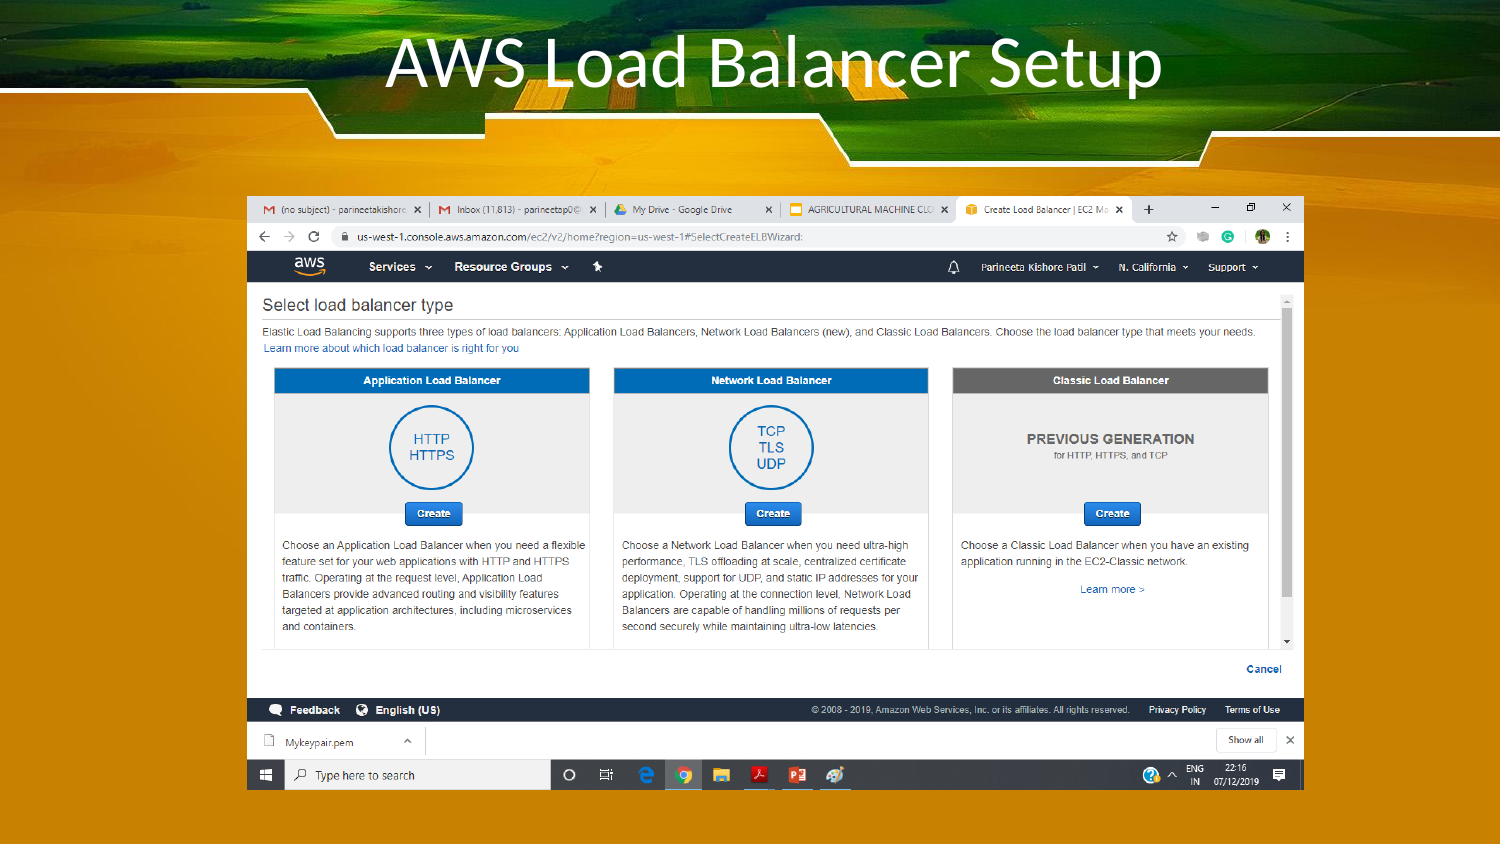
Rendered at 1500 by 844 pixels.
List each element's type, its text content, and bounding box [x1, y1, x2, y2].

picture [0, 0, 1500, 844]
title AWS Load Balancer Setup [99, 0, 1452, 133]
